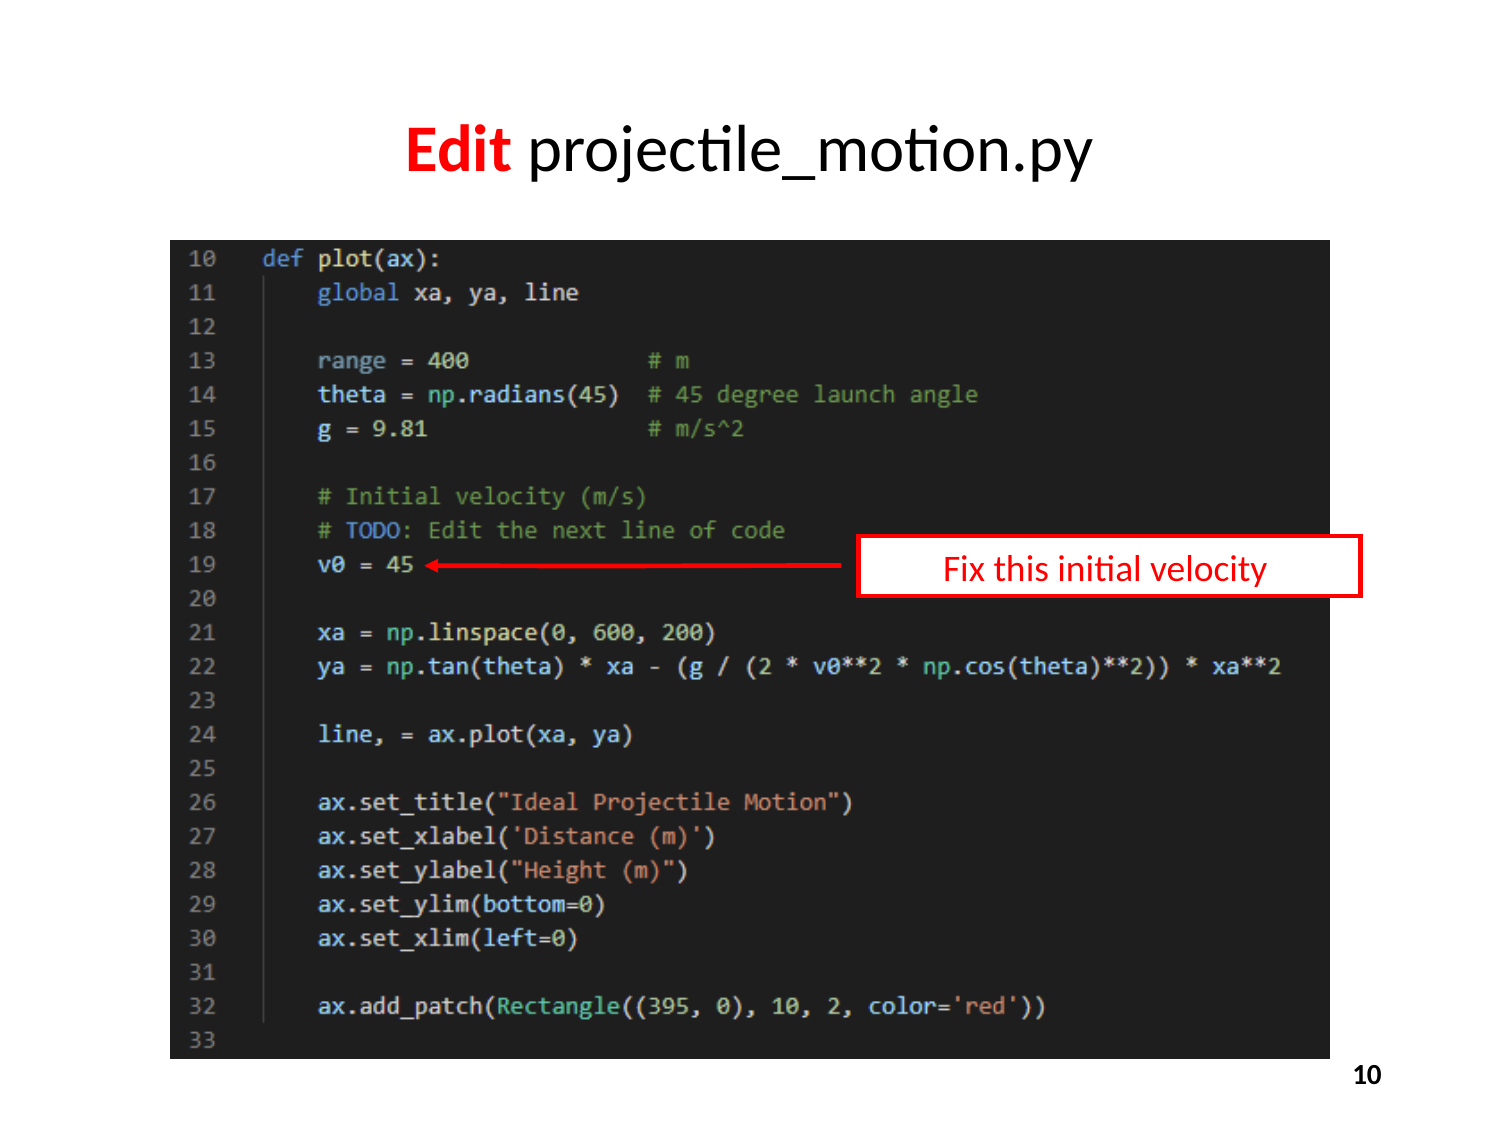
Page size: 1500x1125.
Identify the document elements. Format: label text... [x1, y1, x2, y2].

slide_number 10 [1059, 1042, 1397, 1103]
picture [170, 240, 1330, 1059]
title Edit projectile_motion.py [103, 59, 1397, 241]
